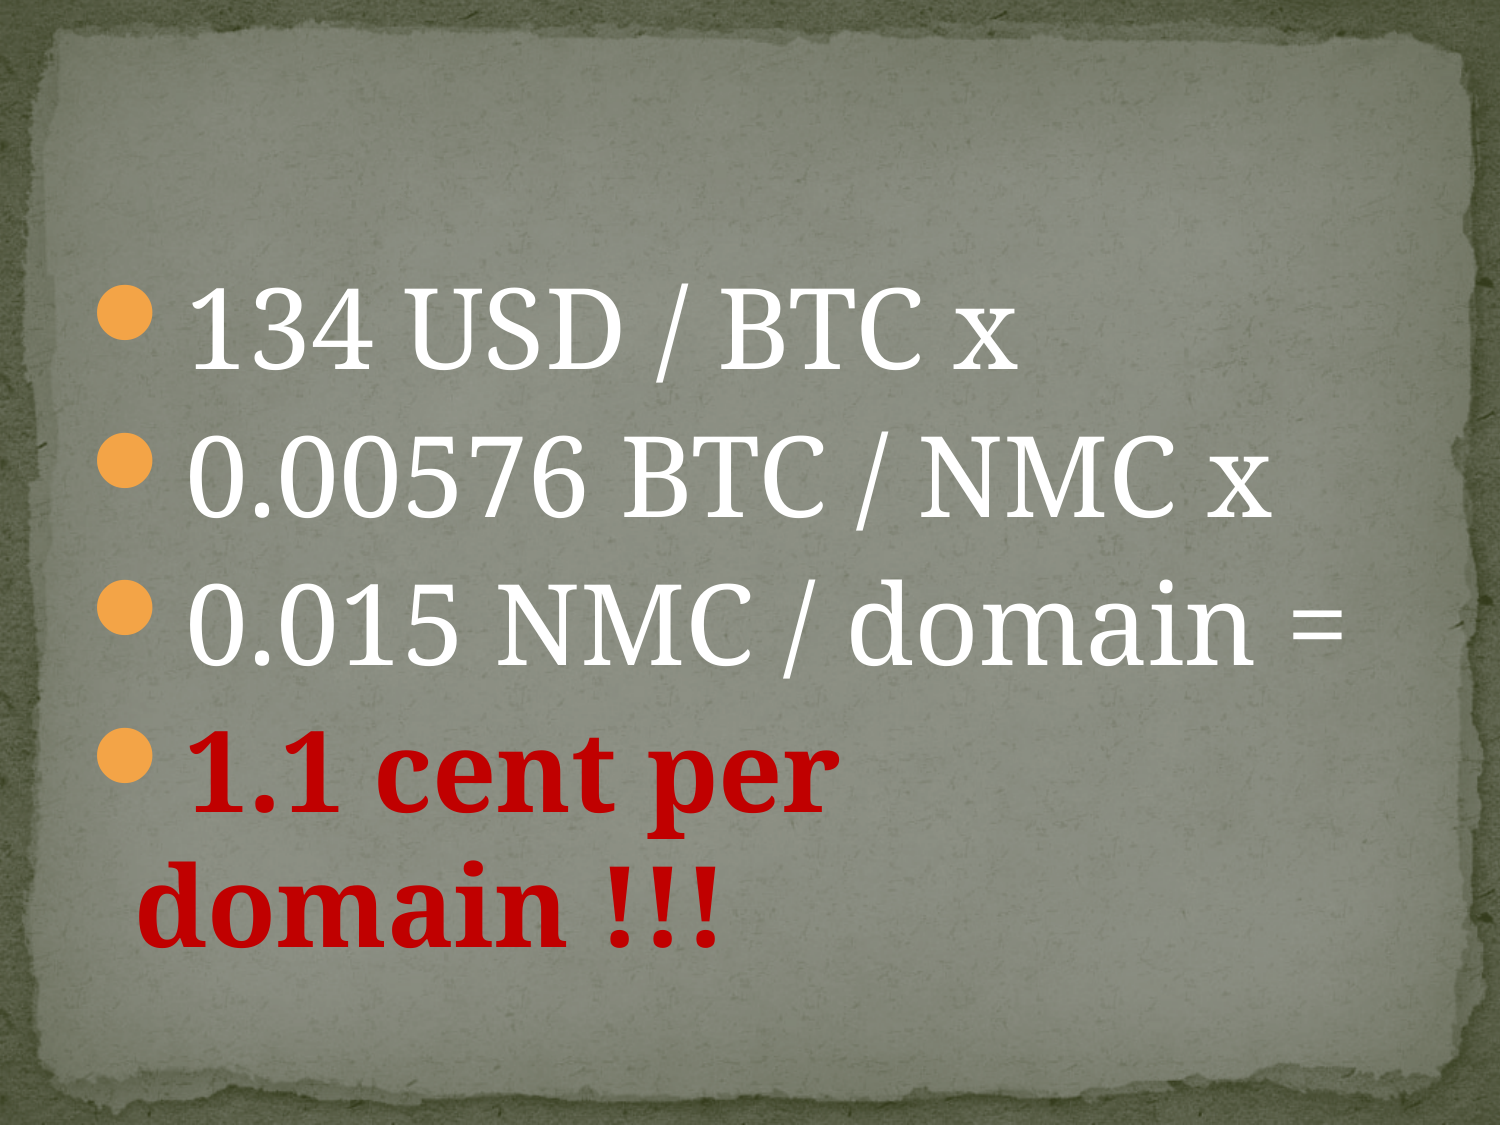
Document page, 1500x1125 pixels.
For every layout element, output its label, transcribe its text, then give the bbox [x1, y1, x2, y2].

list 134 USD / BTC x 0.00576 BTC / NMC x 0.015 NMC / domain = 1.1 cent per domain !!! [75, 249, 1425, 1000]
